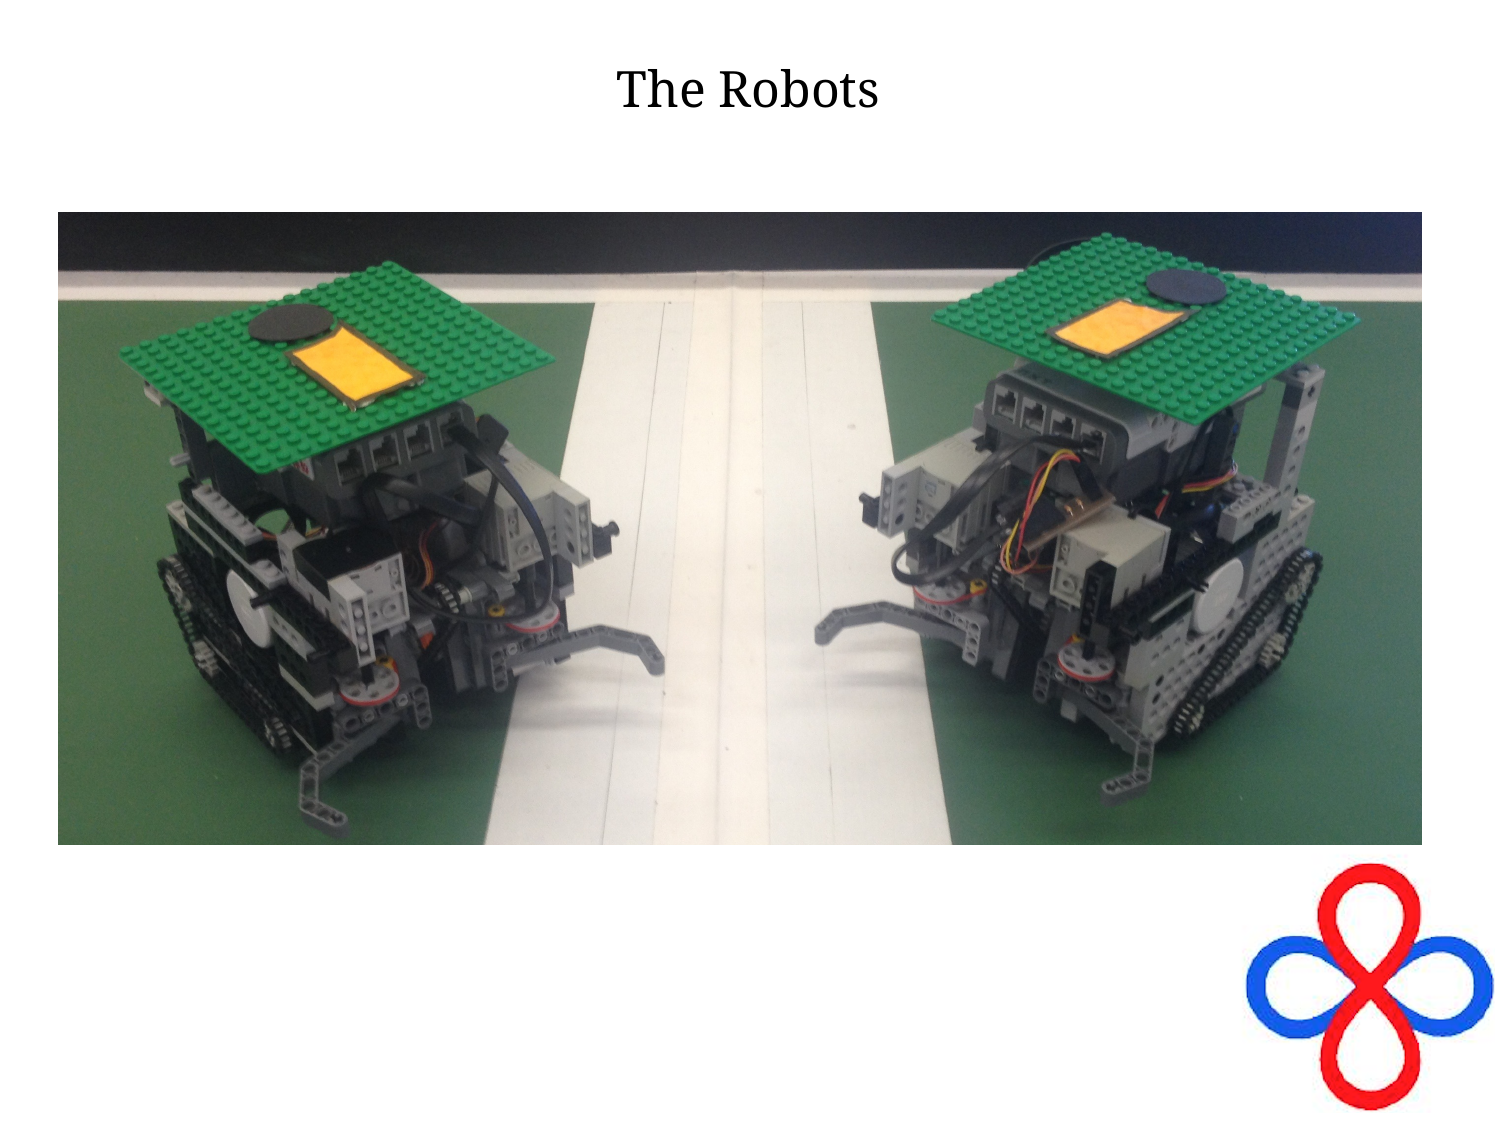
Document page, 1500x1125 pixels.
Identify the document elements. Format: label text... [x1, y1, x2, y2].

picture [1236, 852, 1495, 1113]
picture [58, 212, 1423, 846]
text_box The Robots [256, 49, 1241, 155]
